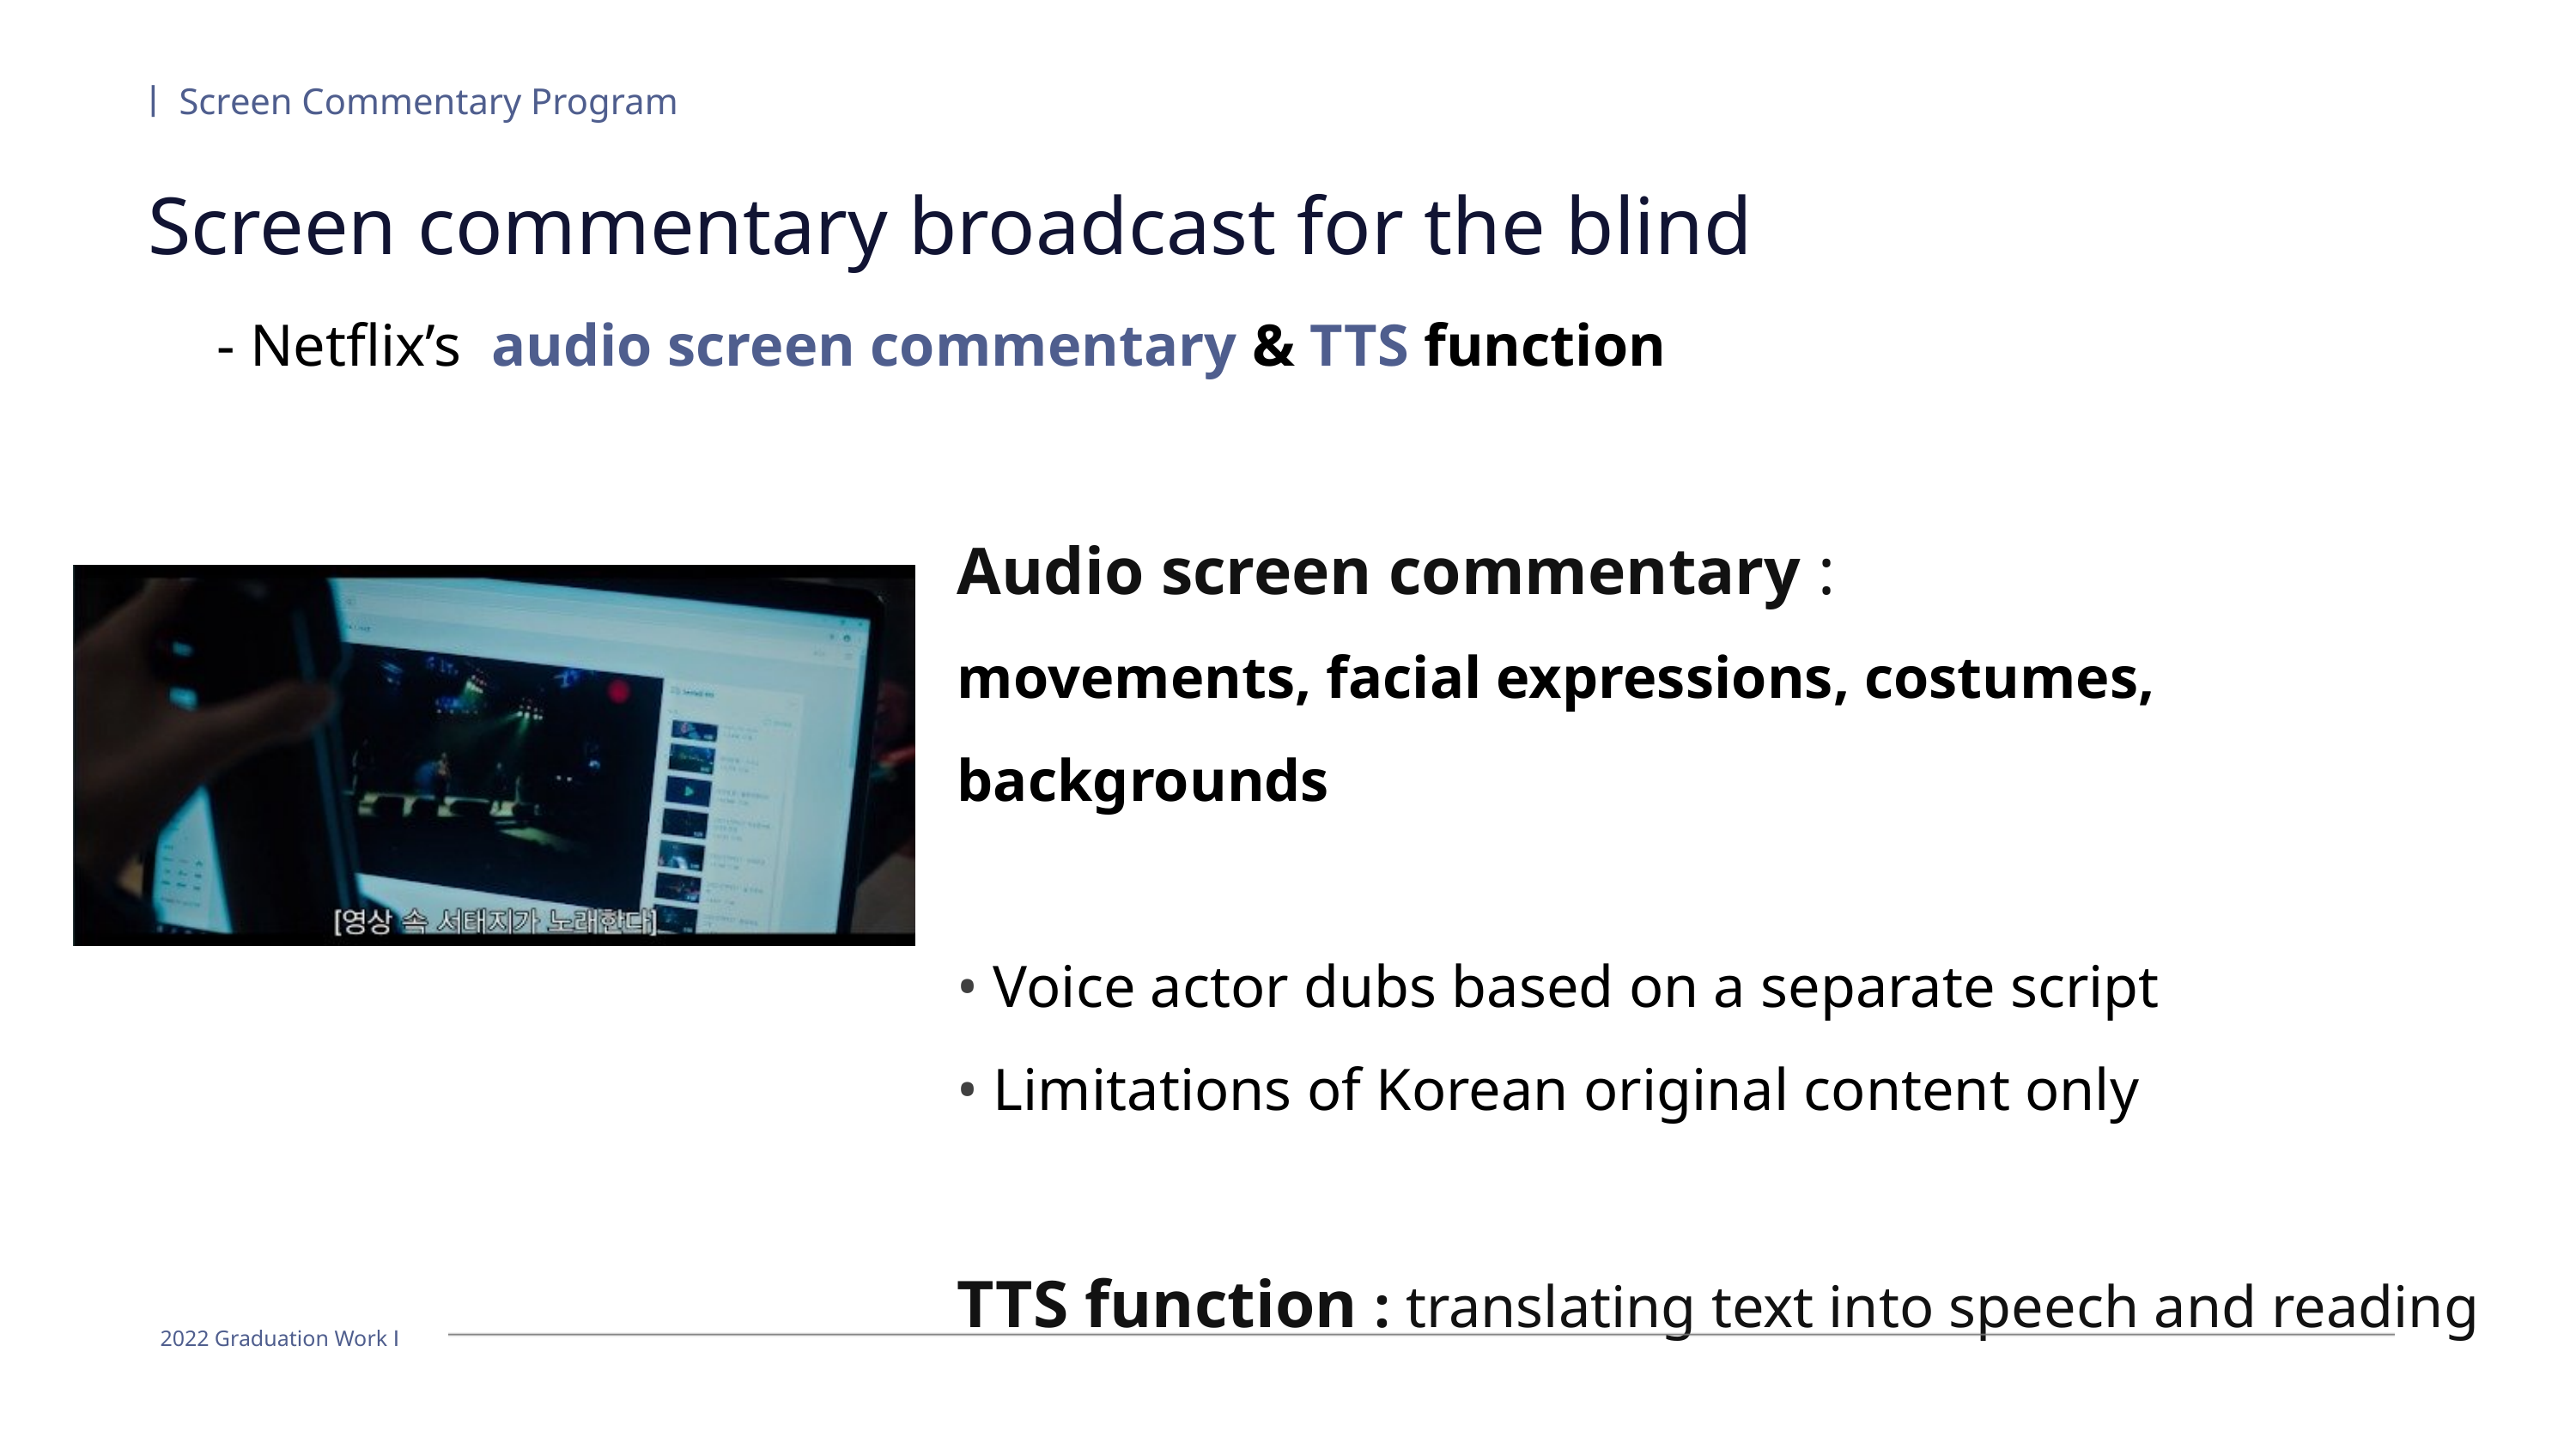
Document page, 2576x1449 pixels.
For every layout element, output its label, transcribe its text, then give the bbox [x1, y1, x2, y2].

text_box Audio screen commentary : movements, facial expressions, costumes, backgrounds • Voice actor dubs based on a separate script • Limitations of Korean original content only TTS function : translating text into speech and reading [944, 484, 2538, 1348]
text_box Screen commentary broadcast for the blind [135, 169, 1864, 277]
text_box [448, 1331, 2395, 1339]
picture [73, 564, 915, 946]
text_box ㅣScreen Commentary Program [125, 72, 1705, 129]
text_box 2022 Graduation Work Ⅰ [147, 1319, 646, 1358]
text_box - Netflix’s audio screen commentary & TTS function [204, 301, 1868, 384]
